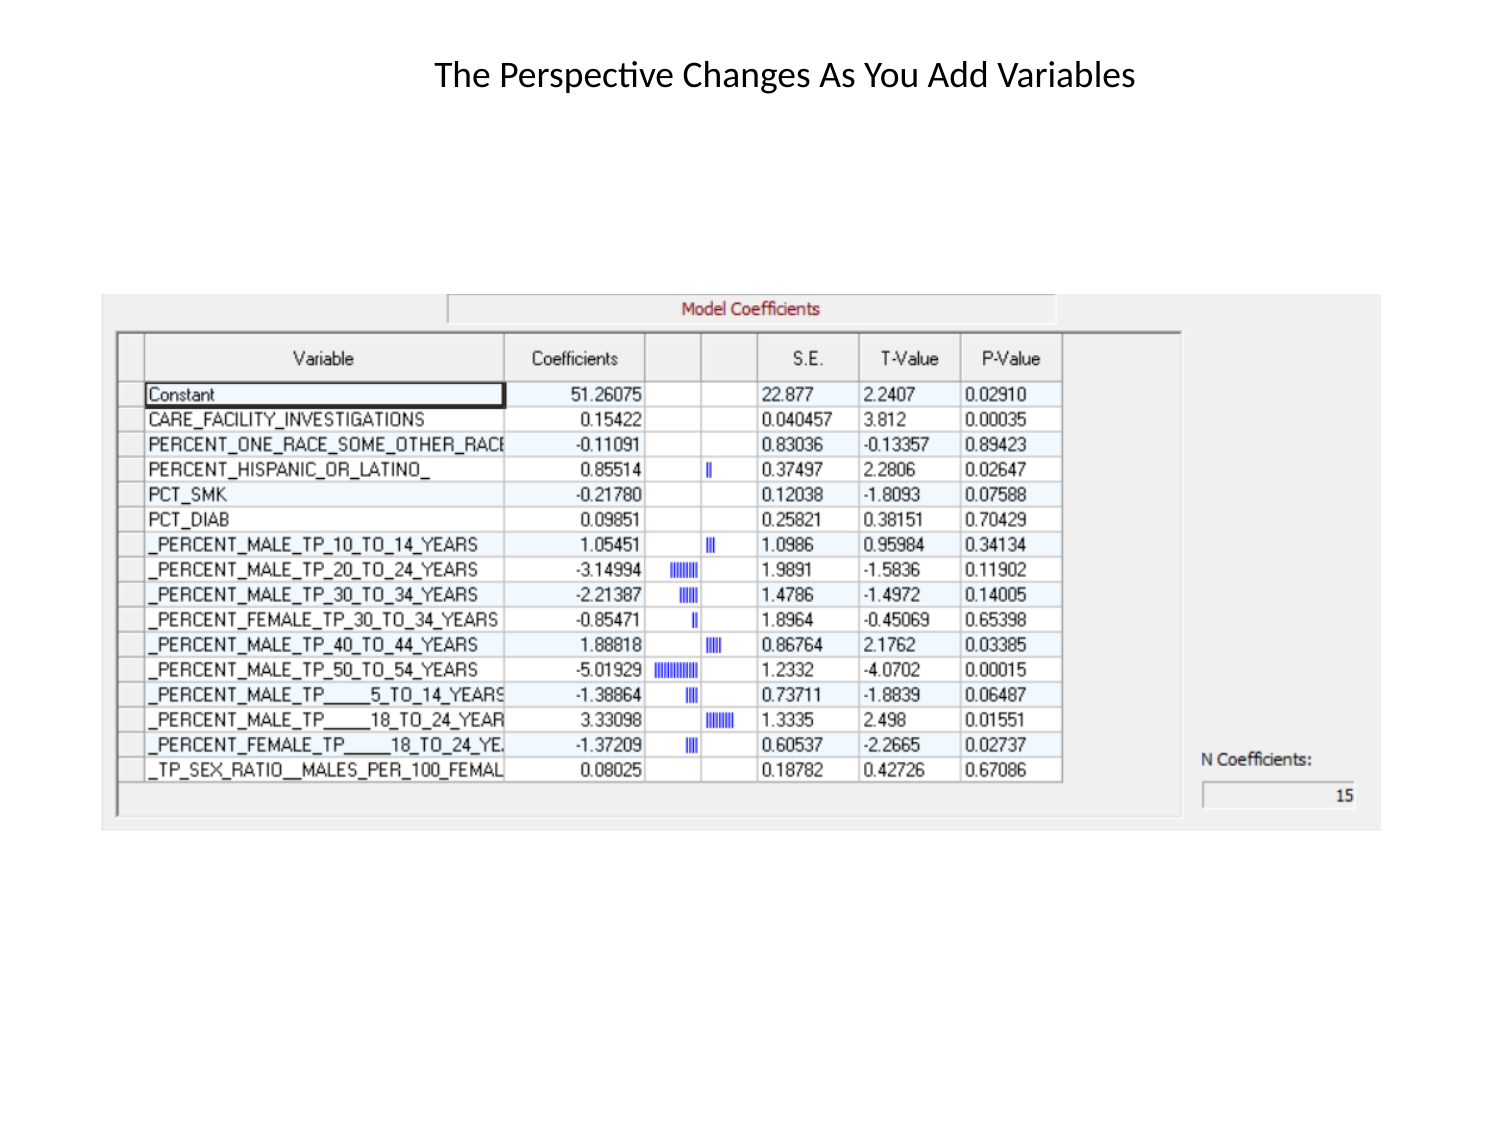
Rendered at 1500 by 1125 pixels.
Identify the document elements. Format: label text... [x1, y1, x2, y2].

text_box The Perspective Changes As You Add Variables [289, 42, 1282, 103]
picture [100, 294, 1381, 831]
